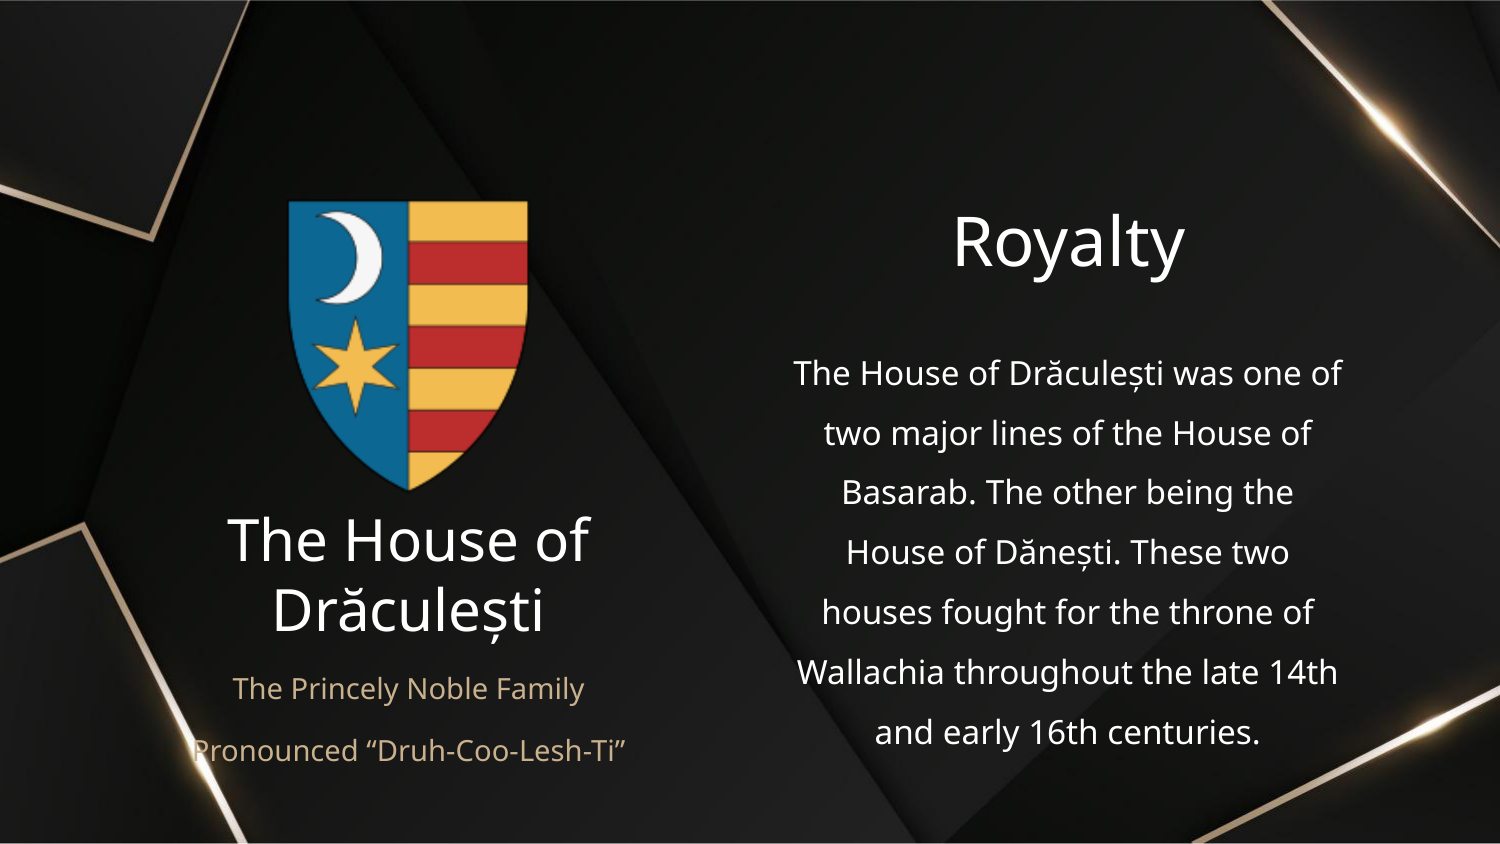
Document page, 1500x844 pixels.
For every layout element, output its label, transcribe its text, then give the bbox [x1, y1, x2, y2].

title Pronounced “Druh-Coo-Lesh-Ti” [160, 720, 658, 782]
title The Princely Noble Family [160, 658, 658, 720]
title The House of Drăculești [160, 587, 658, 658]
title Royalty [773, 191, 1364, 296]
list The House of Drăculești was one of two major lines of the House of Basarab. The other being the House of Dănești. These two houses fought for the throne of Wallachia throughout the late 14th and early 16th centuries. [773, 317, 1364, 721]
picture [0, 0, 1500, 844]
